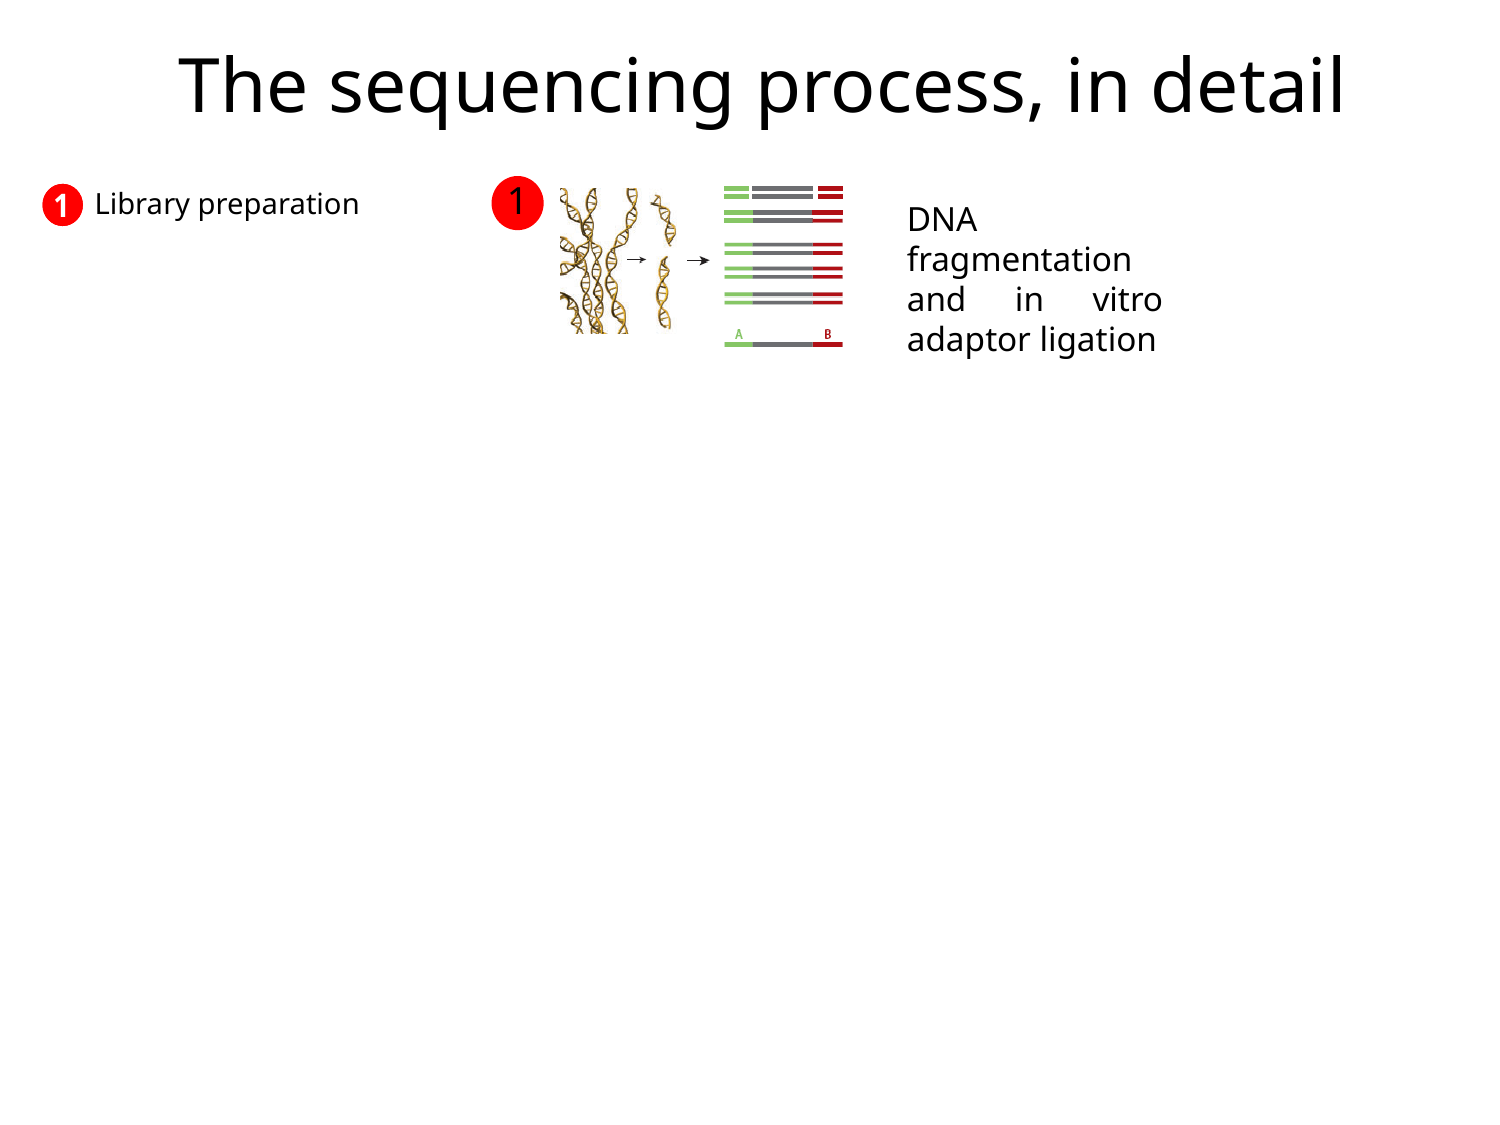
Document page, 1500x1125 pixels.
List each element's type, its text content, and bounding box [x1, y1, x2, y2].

text_box DNA fragmentation and in vitro adaptor ligation [892, 190, 1179, 365]
text_box The sequencing process, in detail [26, 20, 1500, 144]
text_box Library preparation [85, 178, 375, 228]
picture [42, 178, 85, 232]
picture [549, 170, 855, 354]
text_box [491, 169, 544, 231]
